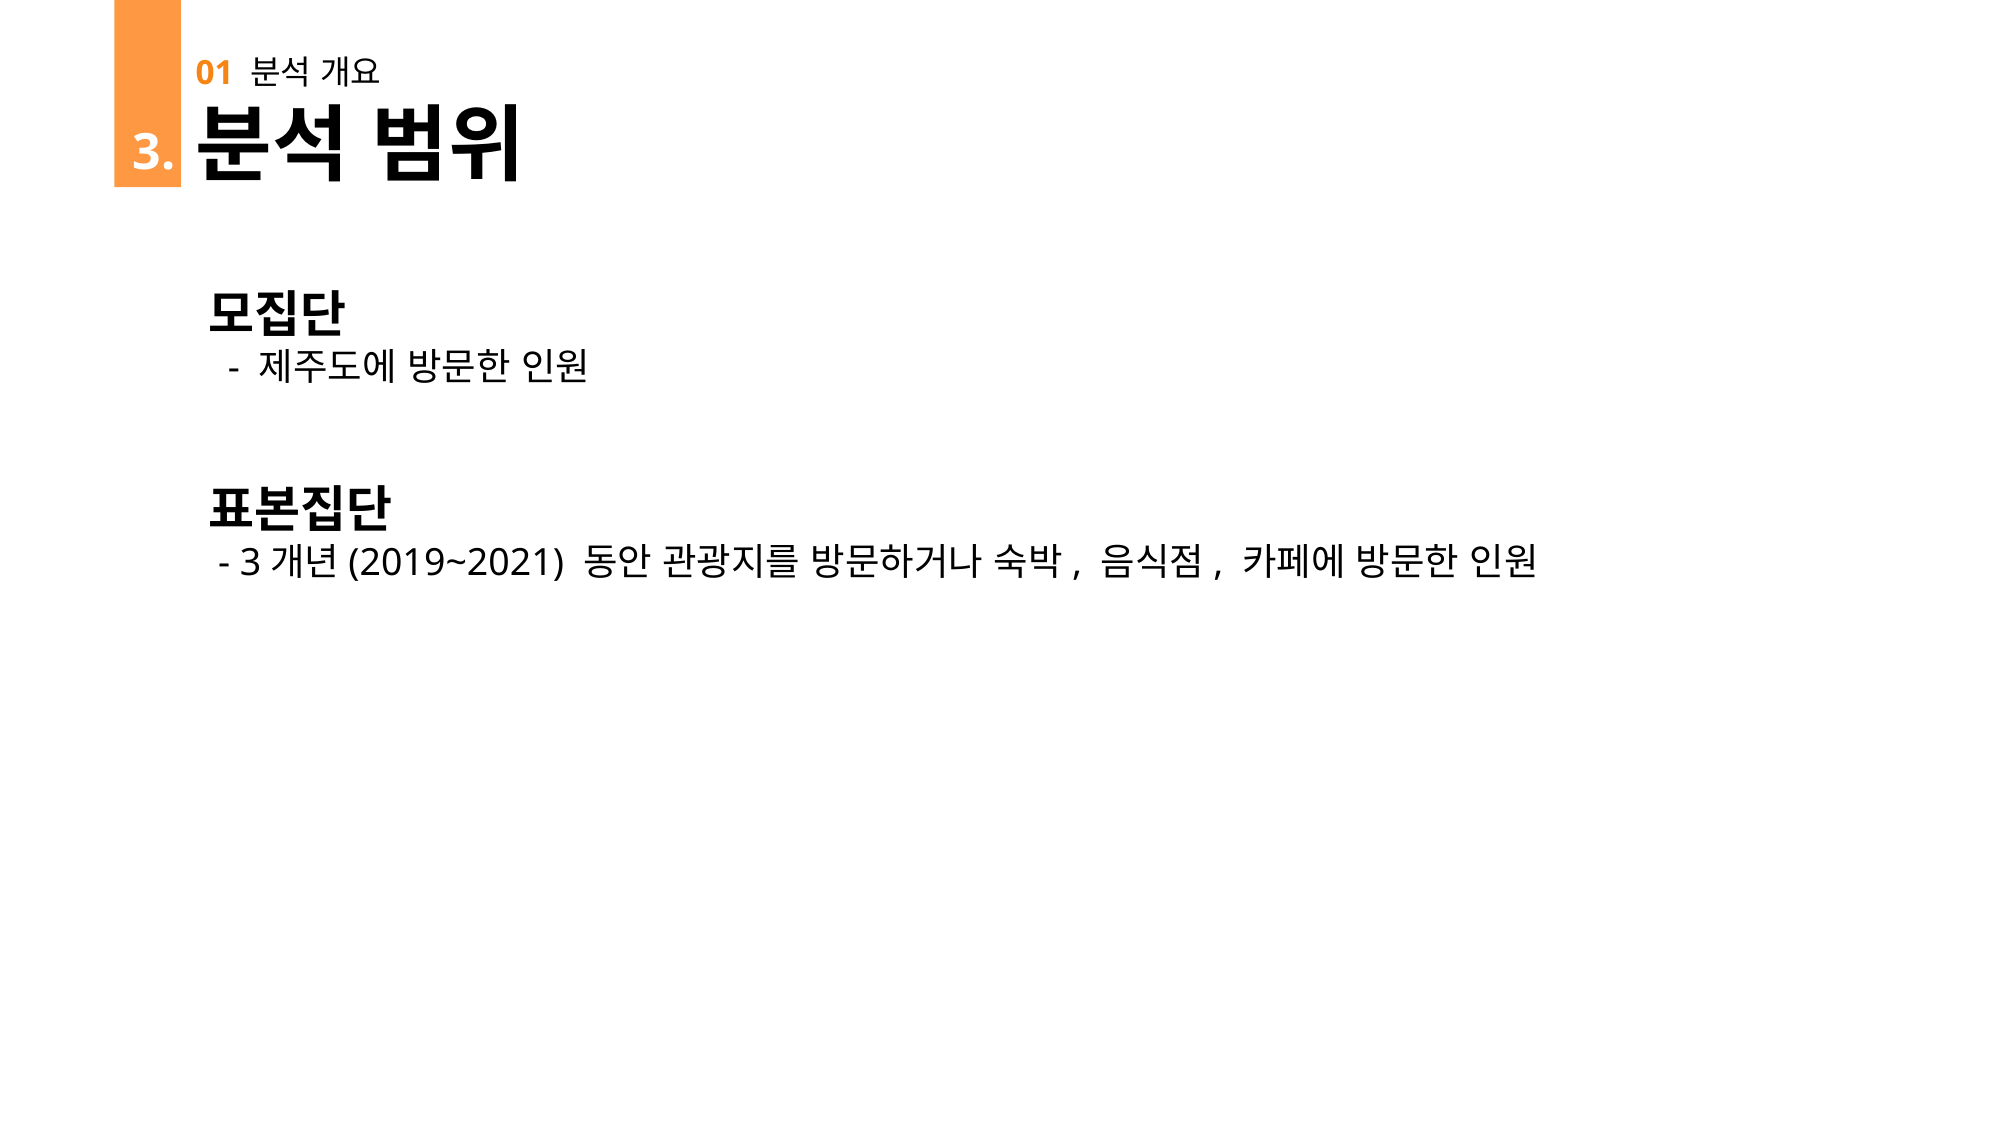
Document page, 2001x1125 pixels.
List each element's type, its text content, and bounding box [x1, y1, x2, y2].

text_box 3. [101, 112, 194, 187]
text_box 모집단 - 제주도에 방문한 인원 표본집단 - 3개년(2019~2021) 동안 관광지를 방문하거나 숙박, 음식점, 카페에 방문한 인원 [193, 275, 1631, 591]
text_box [113, 0, 182, 112]
text_box 01 분석 개요 [180, 44, 1220, 100]
text_box 분석 범위 [180, 100, 1220, 199]
